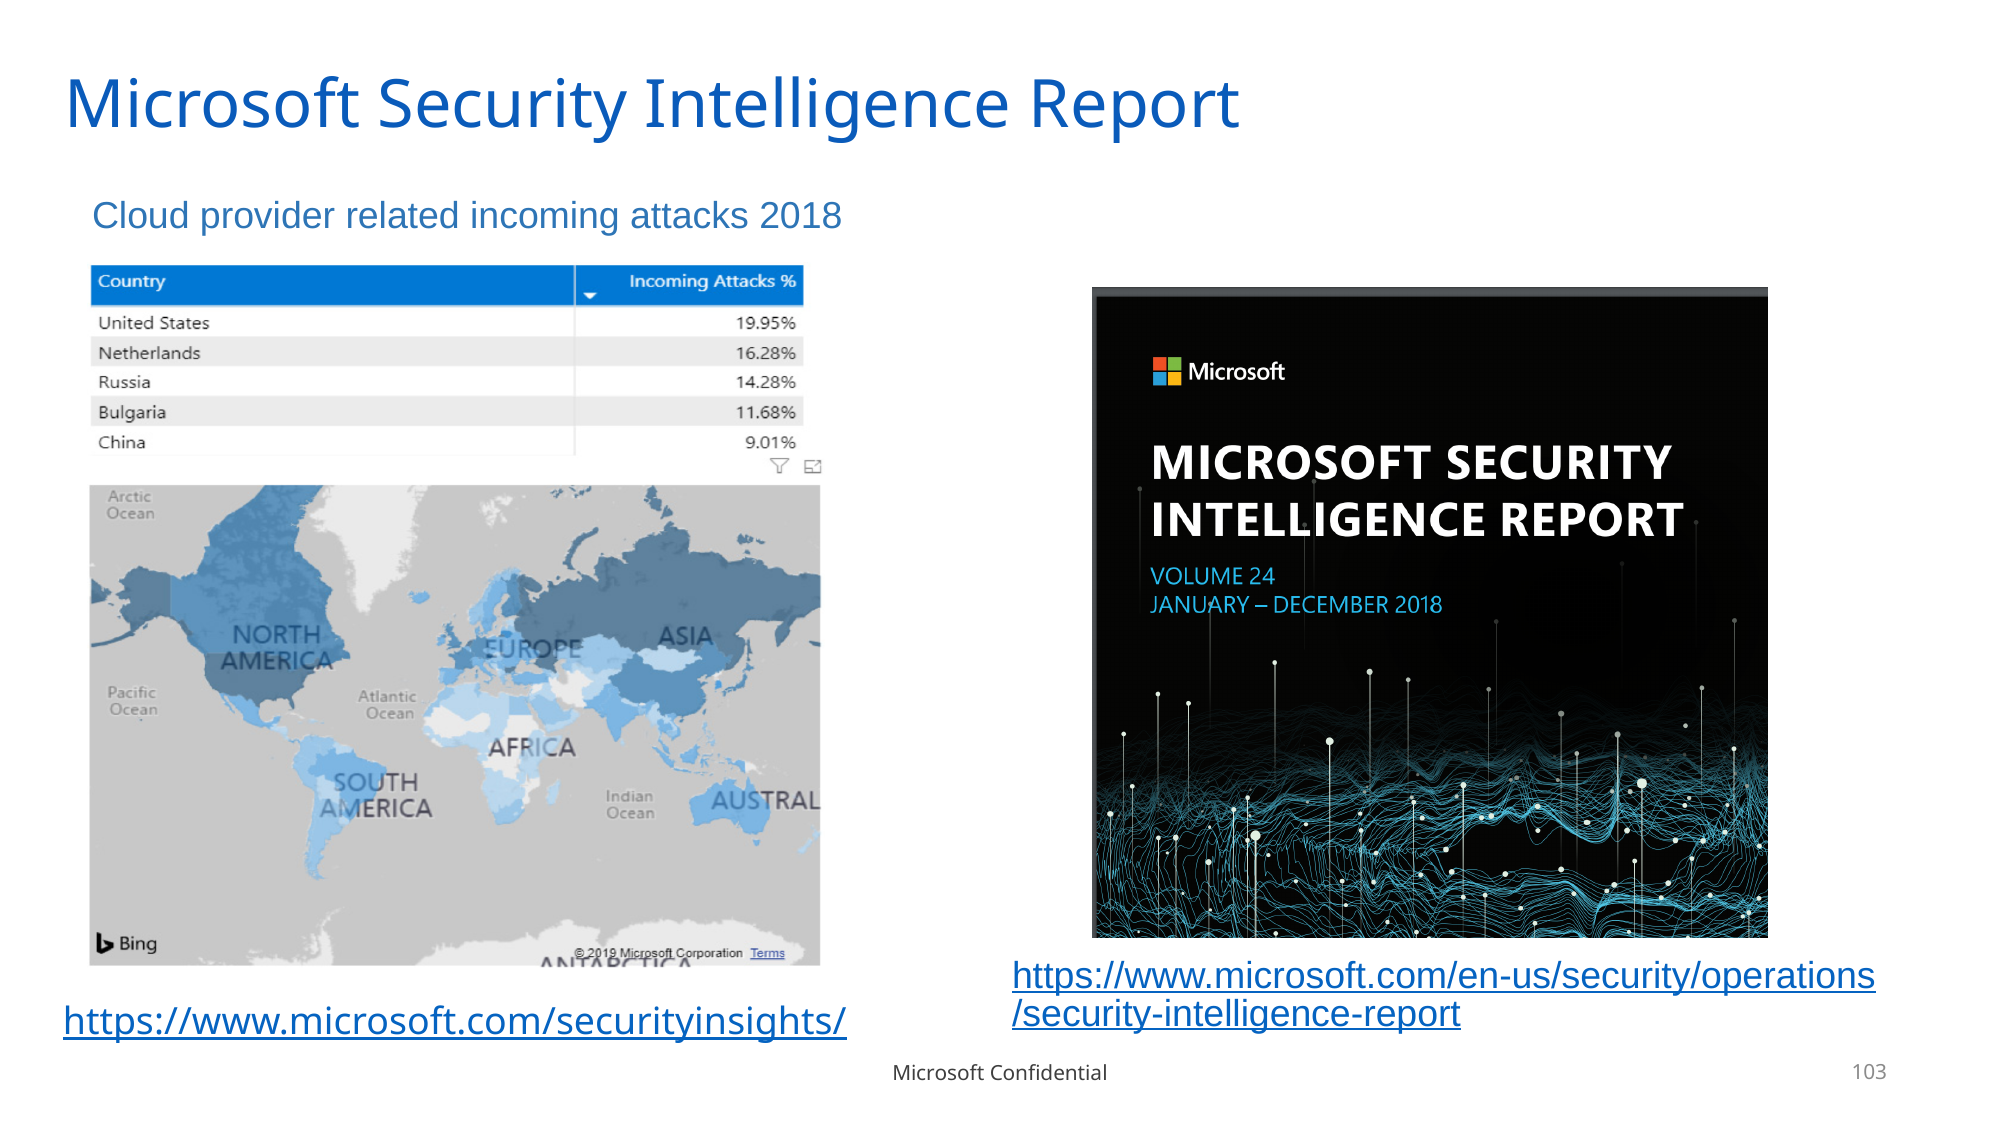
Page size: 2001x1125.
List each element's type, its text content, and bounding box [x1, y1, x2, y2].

picture [87, 262, 825, 972]
text_box Cloud provider related incoming attacks 2018 [77, 184, 858, 244]
text_box https://www.microsoft.com/securityinsights/ [48, 989, 863, 1056]
title Microsoft Security Intelligence Report [49, 49, 1899, 162]
text_box https://www.microsoft.com/en-us/security/operations/security-intelligence-report [997, 943, 1899, 1004]
picture [1092, 287, 1768, 938]
slide_number 103 [1451, 1042, 1902, 1103]
